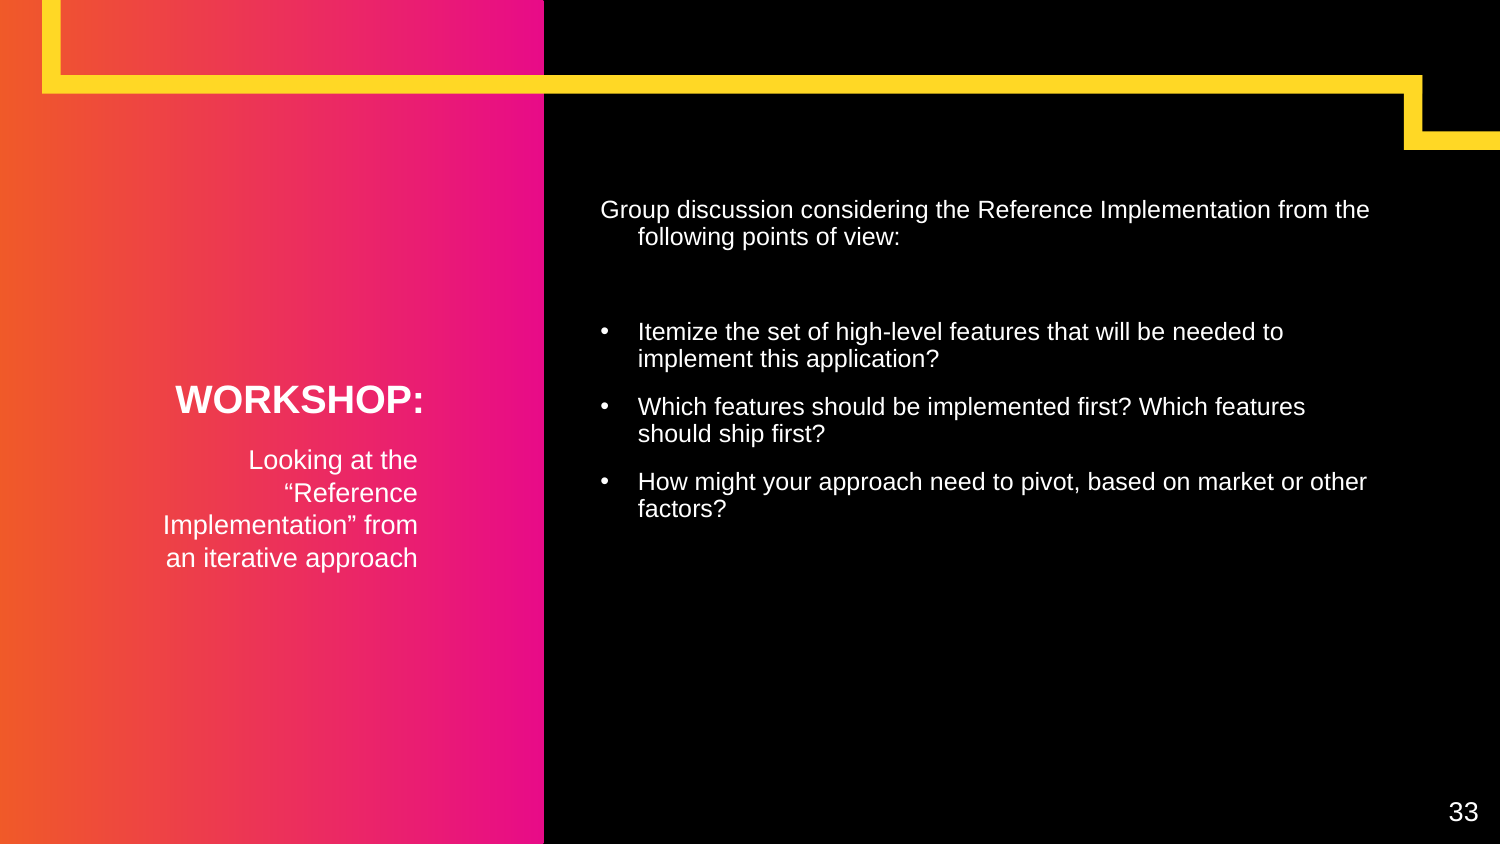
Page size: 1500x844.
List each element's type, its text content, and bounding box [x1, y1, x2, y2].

list Group discussion considering the Reference Implementation from the following points of view: Itemize the set of high-level features that will be needed to implement this application? Which features should be implemented first? Which features should ship first? How might your approach need to pivot, based on market or other factors? [547, 189, 1395, 667]
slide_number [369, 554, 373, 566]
title WORKSHOP: [42, 343, 433, 430]
subtitle PyTest Robot Unittest (we will use this for our work) DocTest Nose2 [178, 514, 183, 844]
slide_number 33 [1403, 779, 1494, 844]
subtitle Looking at the “Reference Implementation” from an iterative approach [57, 427, 433, 514]
